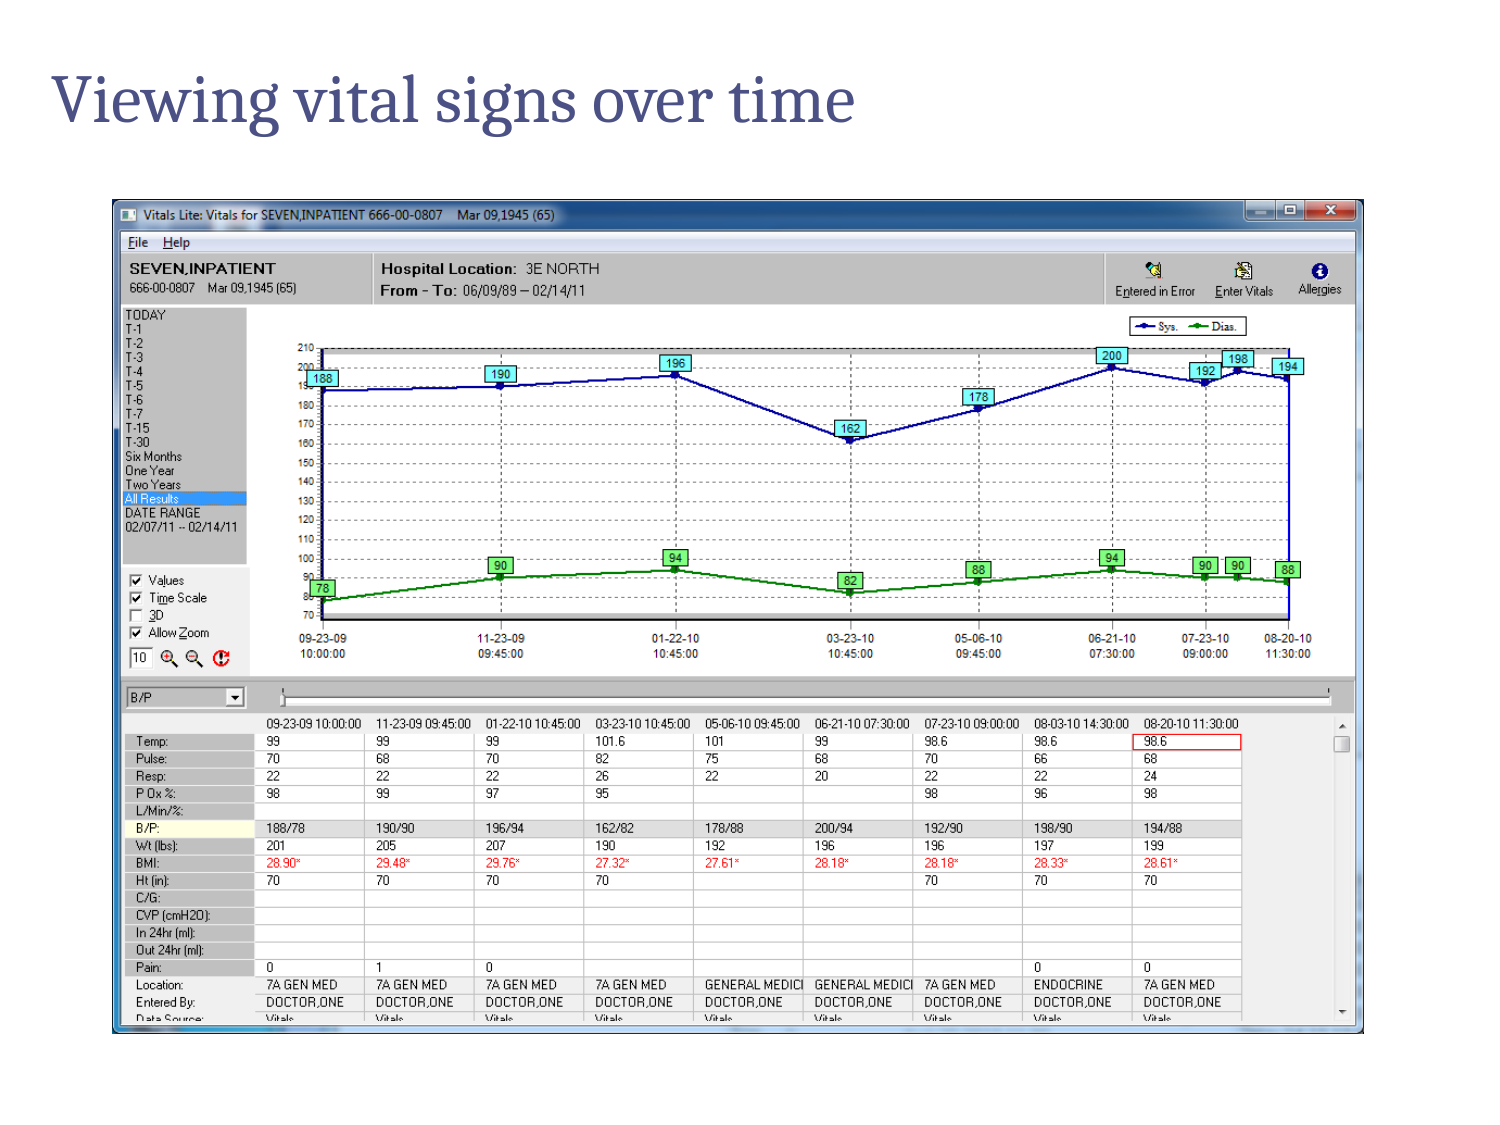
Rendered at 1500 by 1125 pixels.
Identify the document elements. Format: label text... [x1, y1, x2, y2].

title Viewing vital signs over time [36, 25, 1464, 175]
picture [112, 199, 1365, 1034]
